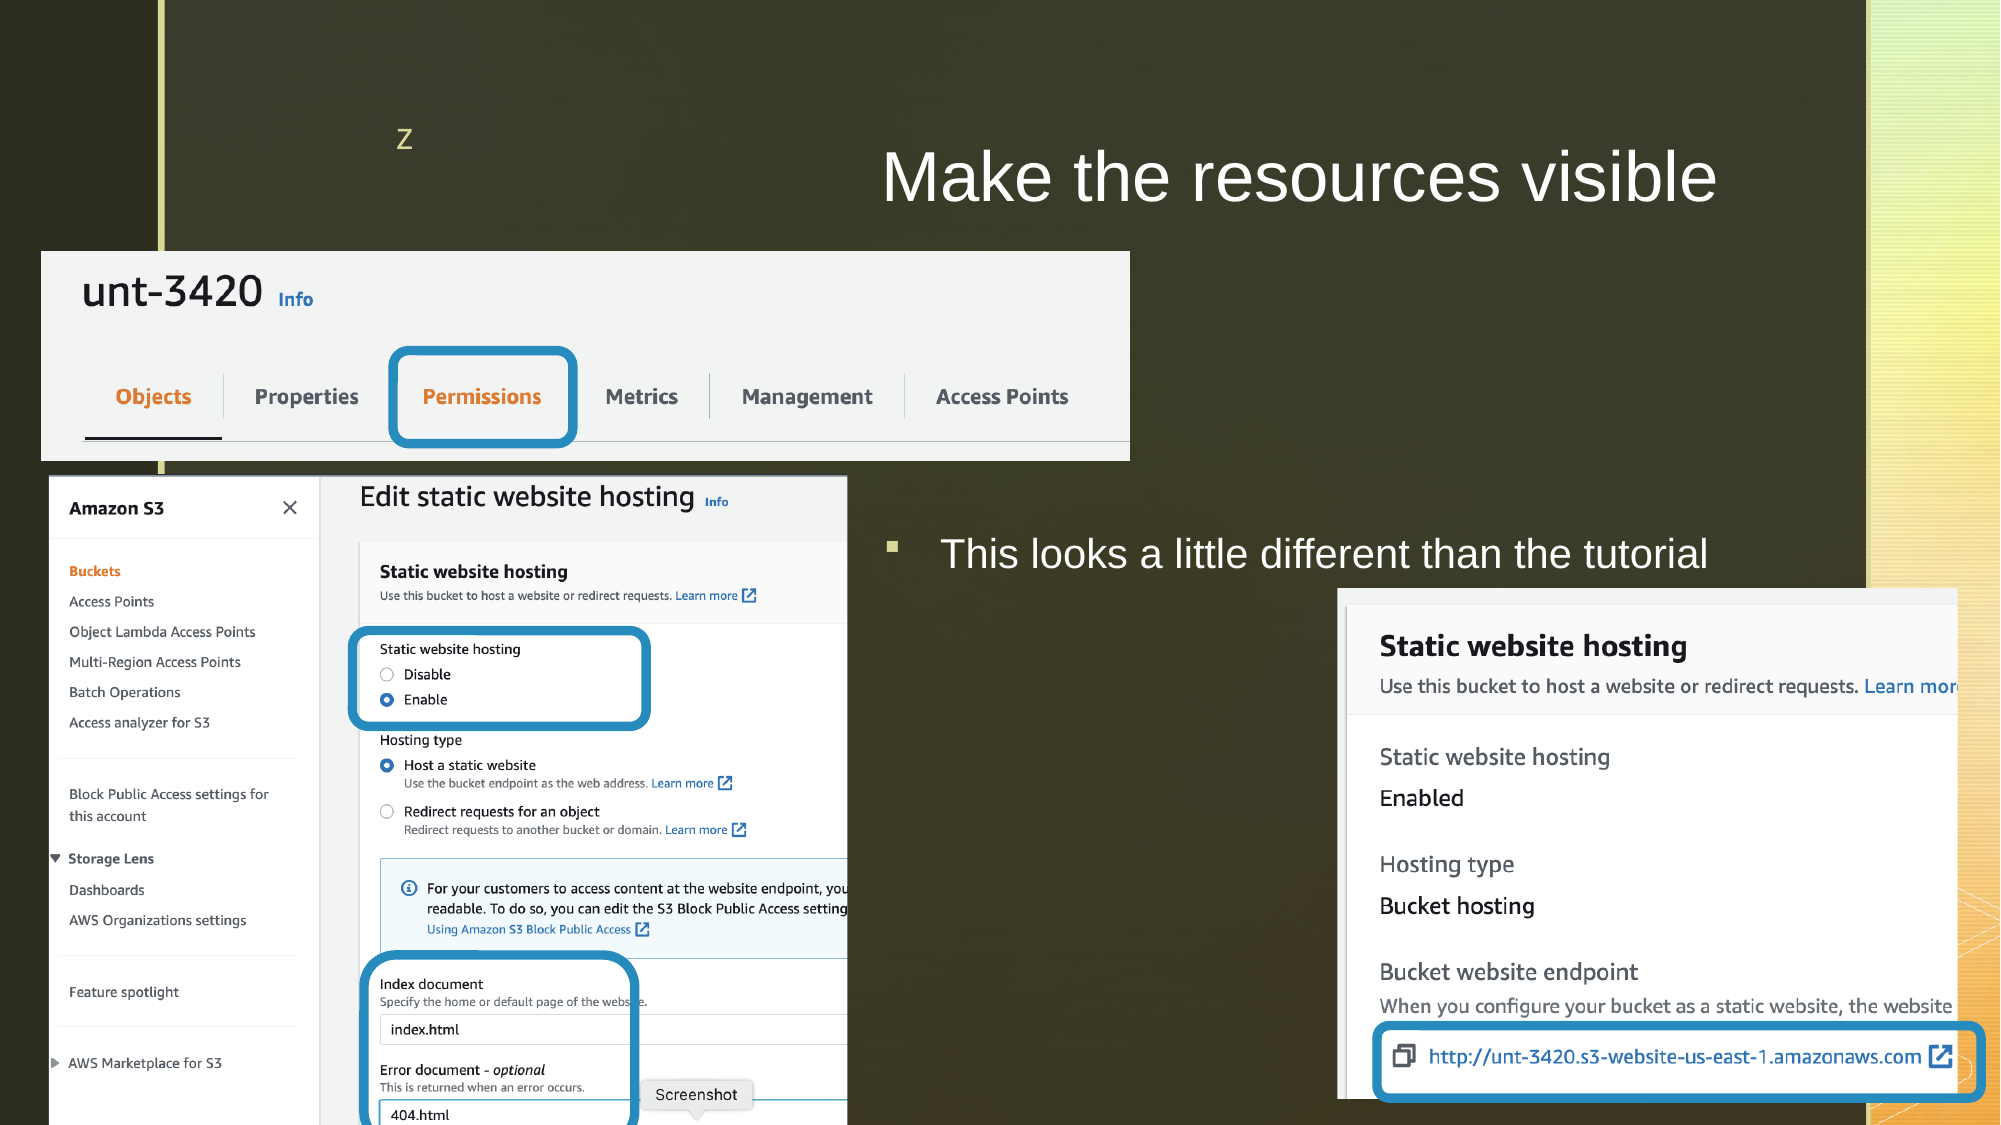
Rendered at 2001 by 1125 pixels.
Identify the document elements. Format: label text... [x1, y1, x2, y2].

picture [1337, 0, 2001, 1125]
picture [40, 251, 1130, 461]
list This looks a little different than the tutorial [868, 336, 1734, 757]
title Make the resources visible [428, 132, 1734, 310]
text_box [1385, 1024, 1983, 1100]
picture [48, 474, 848, 1125]
